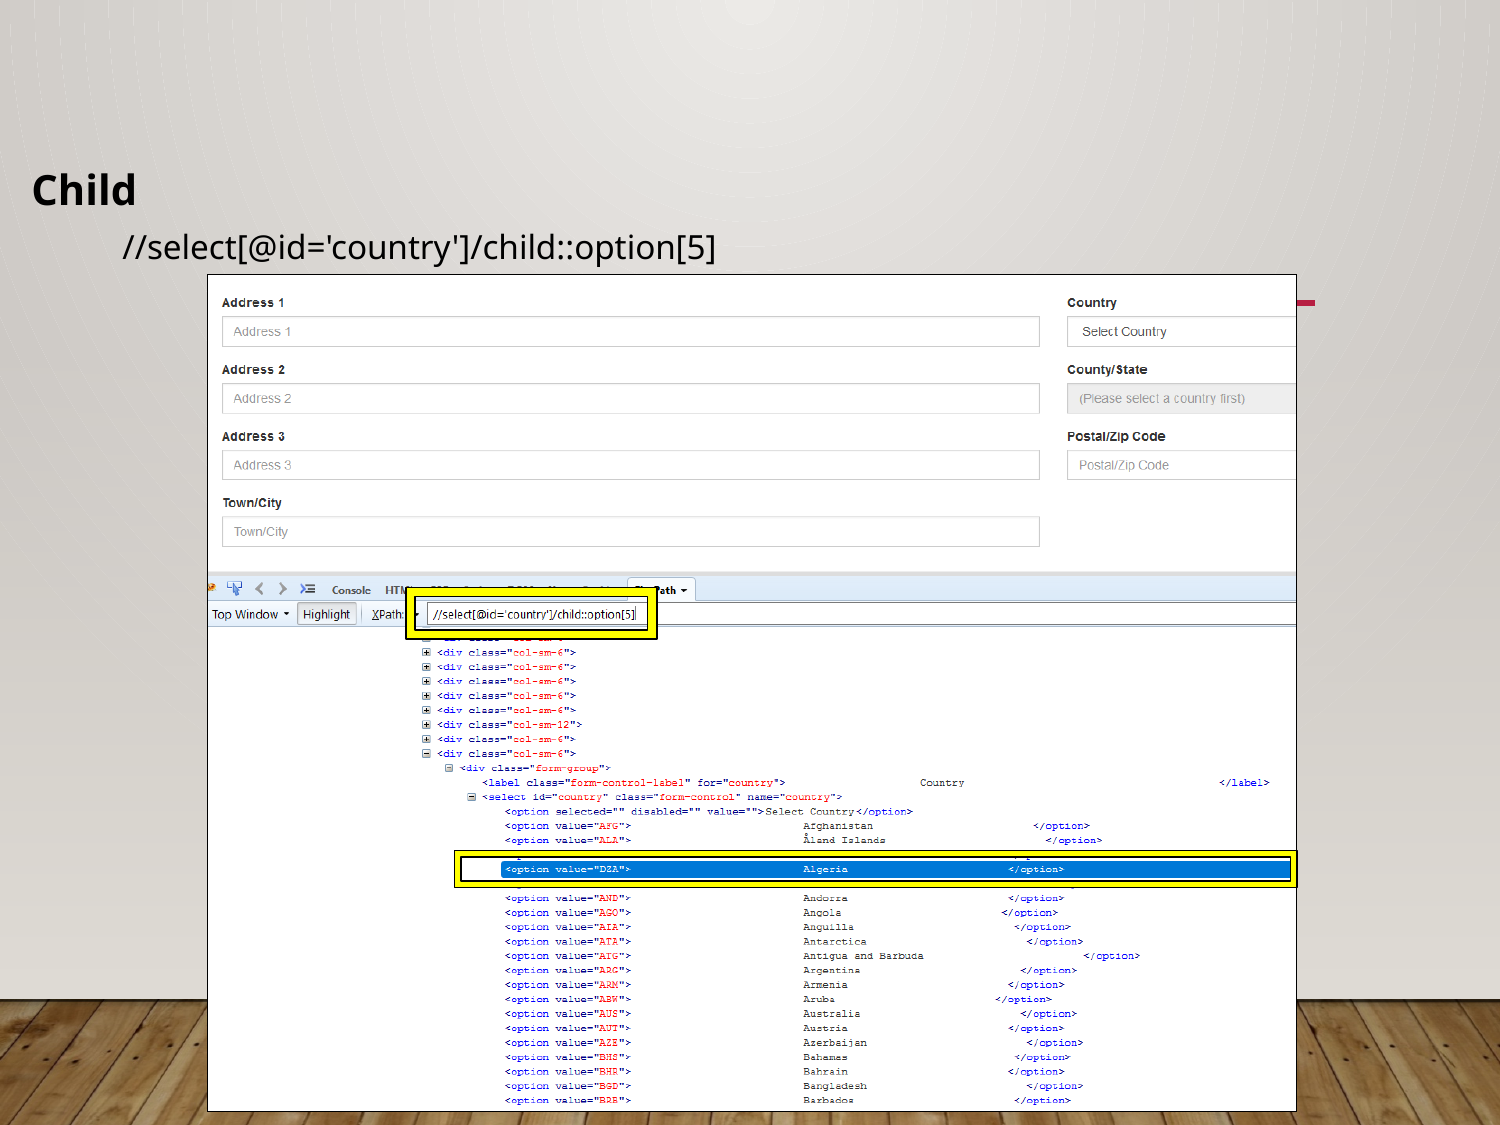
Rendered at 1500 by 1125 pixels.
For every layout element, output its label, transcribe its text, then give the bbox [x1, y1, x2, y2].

text_box //select[@id='country']/child::option[5] [107, 218, 1422, 274]
text_box Child [16, 156, 153, 222]
picture [0, 273, 1500, 1125]
